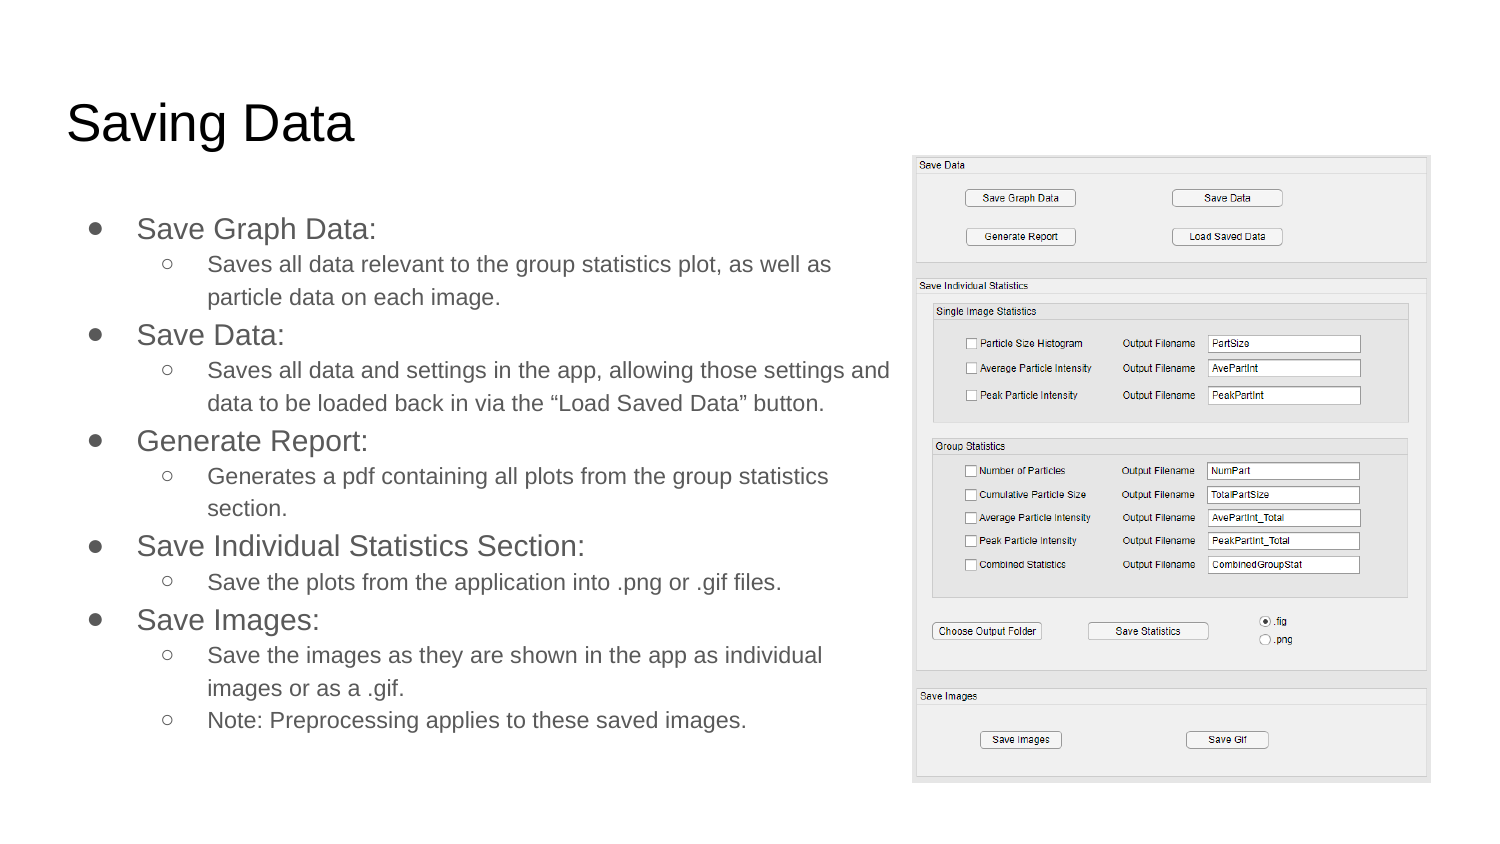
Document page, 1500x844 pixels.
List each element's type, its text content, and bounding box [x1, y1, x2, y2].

title Saving Data [51, 72, 1449, 167]
picture [912, 155, 1431, 783]
list Save Graph Data: Saves all data relevant to the group statistics plot, as well as particle data on each image. Save Data: Saves all data and settings in the app, allowing those settings and data to be loaded back in via the “Load Saved Data” button. Generate Report: Generates a pdf containing all plots from the group statistics section. Save Individual Statistics Section: Save the plots from the application into .png or .gif files. Save Images: Save the images as they are shown in the app as individual images or as a .gif. Note: Preprocessing applies to these saved images. [51, 189, 907, 750]
